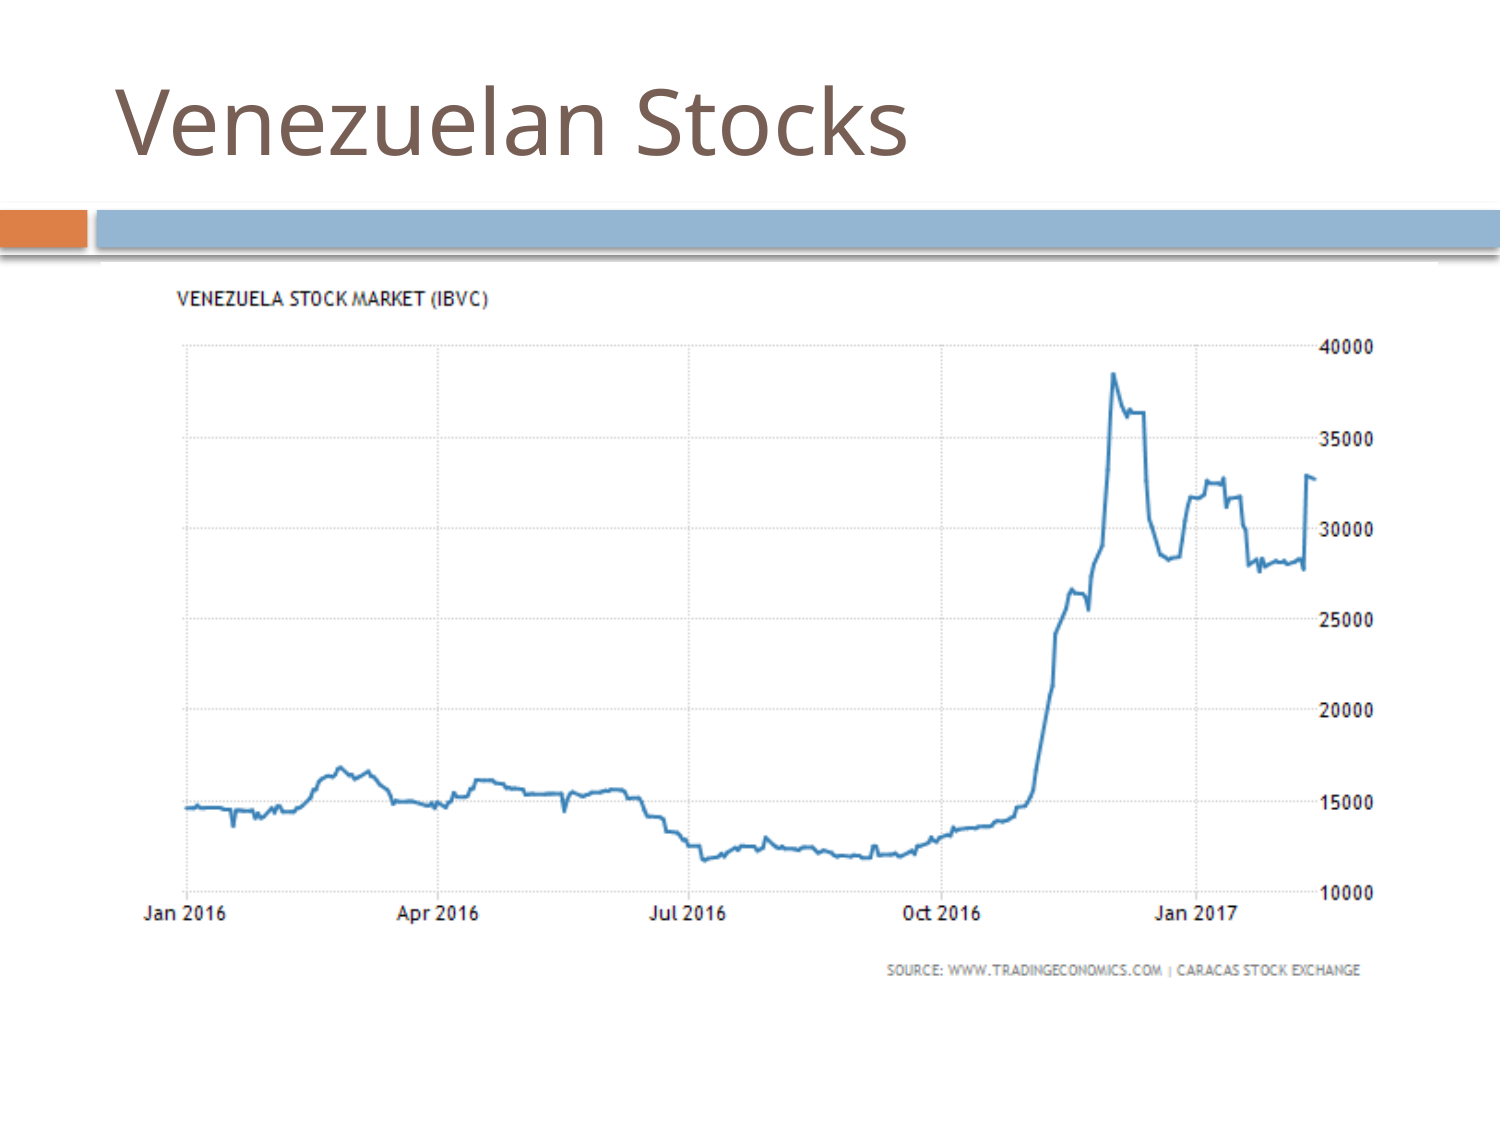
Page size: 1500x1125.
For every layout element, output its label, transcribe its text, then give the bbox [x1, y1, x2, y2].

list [100, 262, 1439, 1001]
title Venezuelan Stocks [100, 37, 1438, 200]
